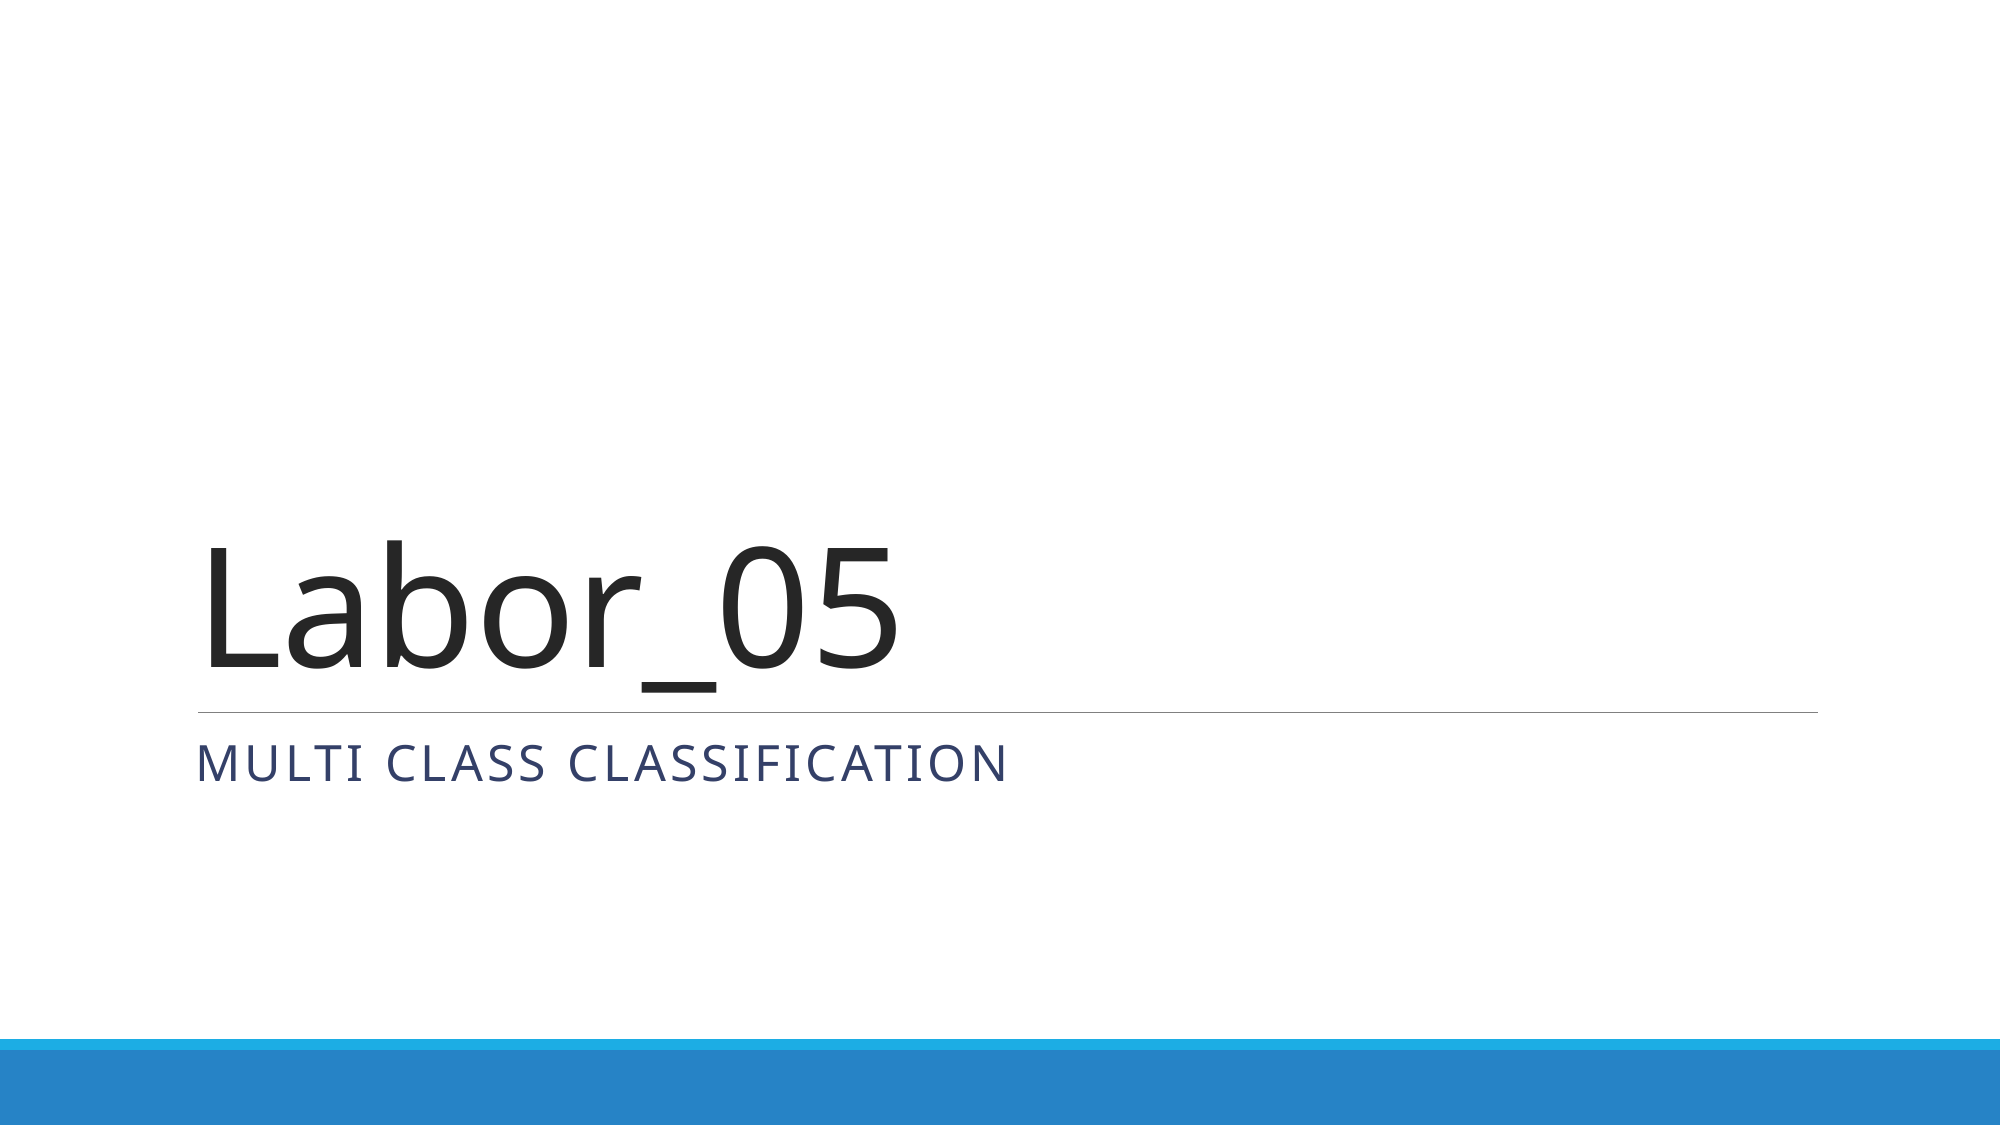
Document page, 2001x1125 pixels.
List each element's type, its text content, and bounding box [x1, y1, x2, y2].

title Labor_05 [180, 124, 1830, 710]
subtitle Multi Class Classification [180, 730, 1831, 919]
